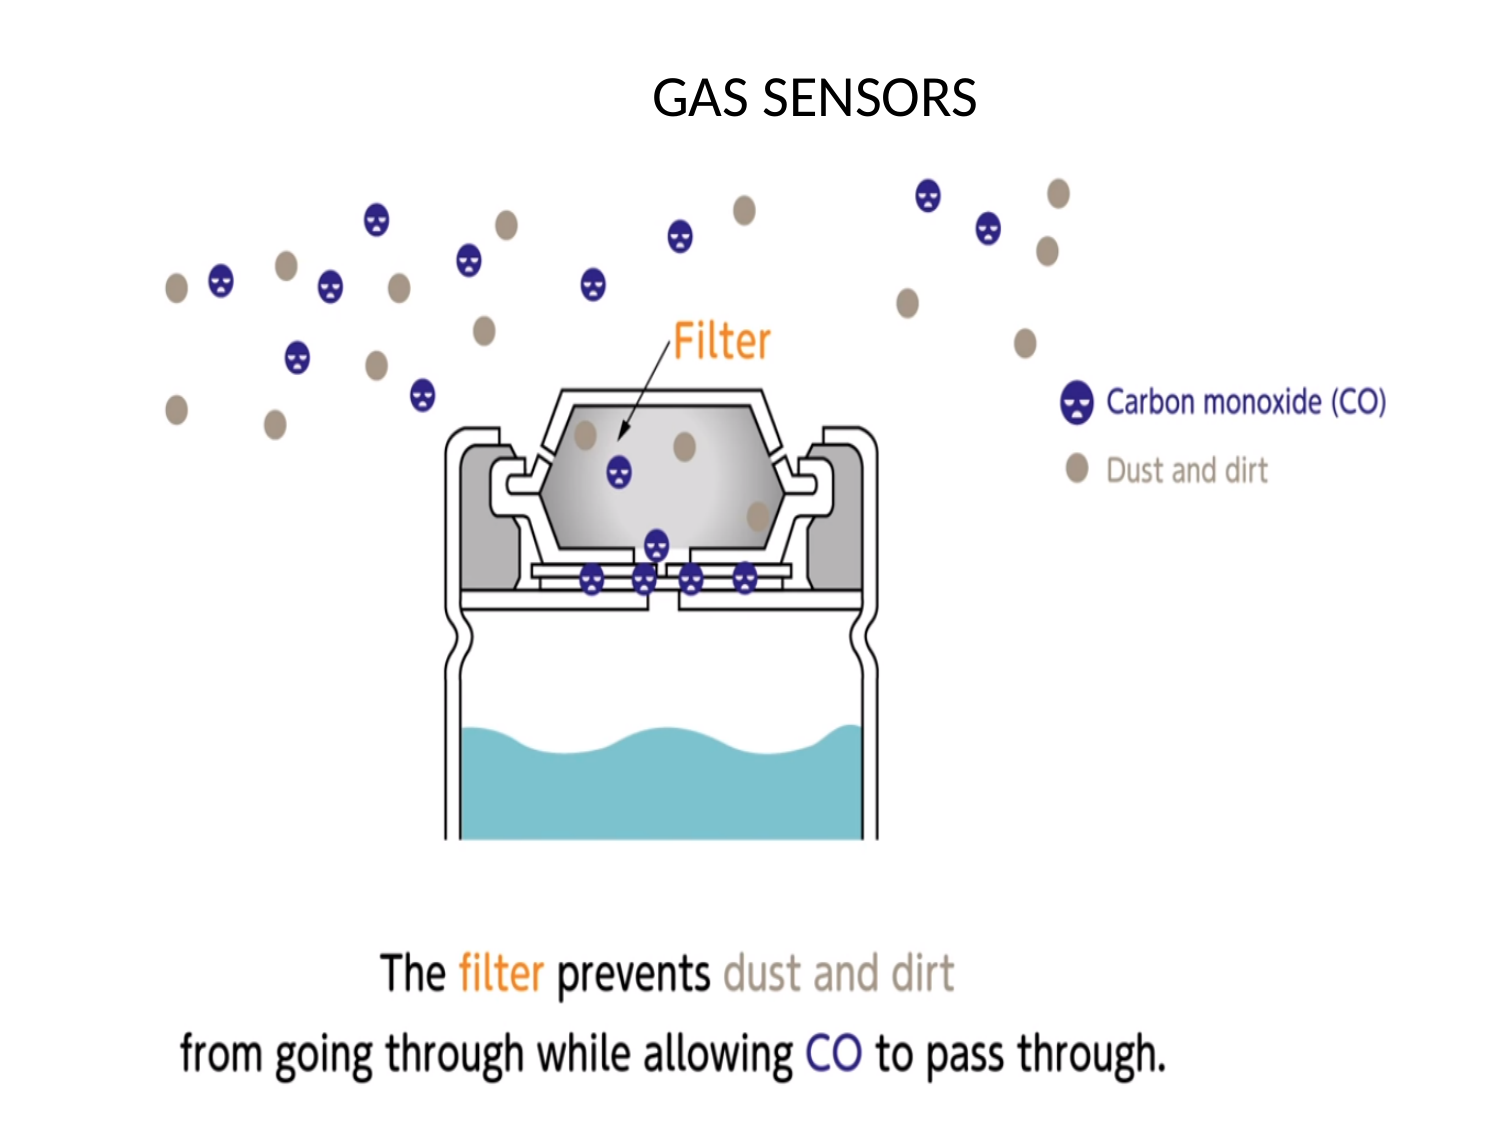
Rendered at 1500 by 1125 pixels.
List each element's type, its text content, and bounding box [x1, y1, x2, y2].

picture [120, 143, 1423, 1125]
text_box GAS SENSORS [637, 50, 994, 136]
